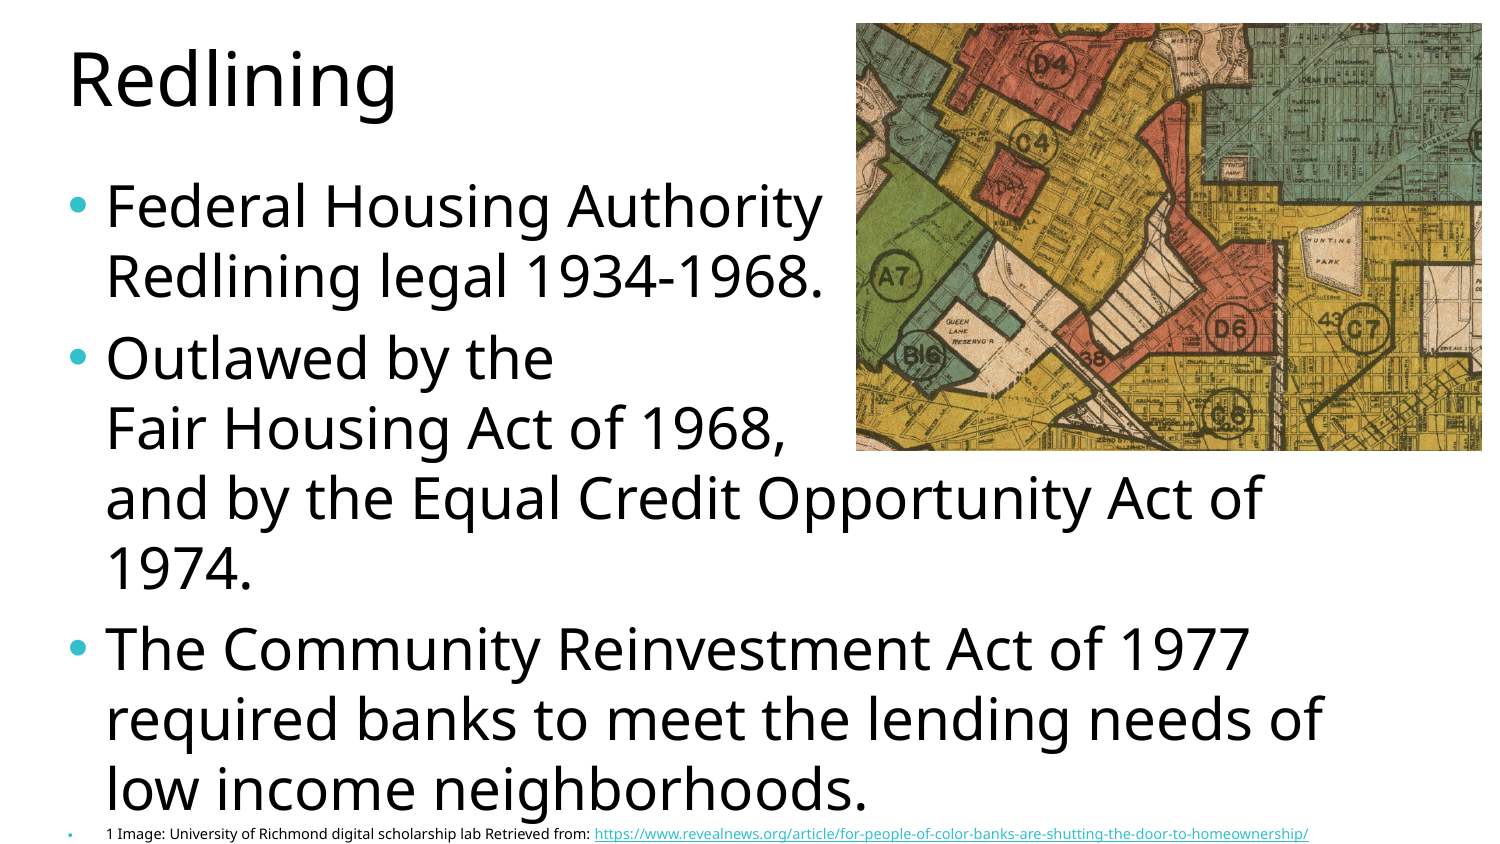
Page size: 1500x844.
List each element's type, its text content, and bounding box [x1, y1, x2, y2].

picture [855, 23, 1482, 451]
list Federal Housing Authority Redlining legal 1934-1968. Outlawed by the Fair Housing Act of 1968, and by the Equal Credit Opportunity Act of 1974. The Community Reinvestment Act of 1977 required banks to meet the lending needs of low income neighborhoods. 1 Image: University of Richmond digital scholarship lab Retrieved from: https://www.revealnews.org/article/for-people-of-color-banks-are-shutting-the-door-to-homeownership/ [52, 161, 1399, 615]
title Redlining [52, 41, 850, 142]
